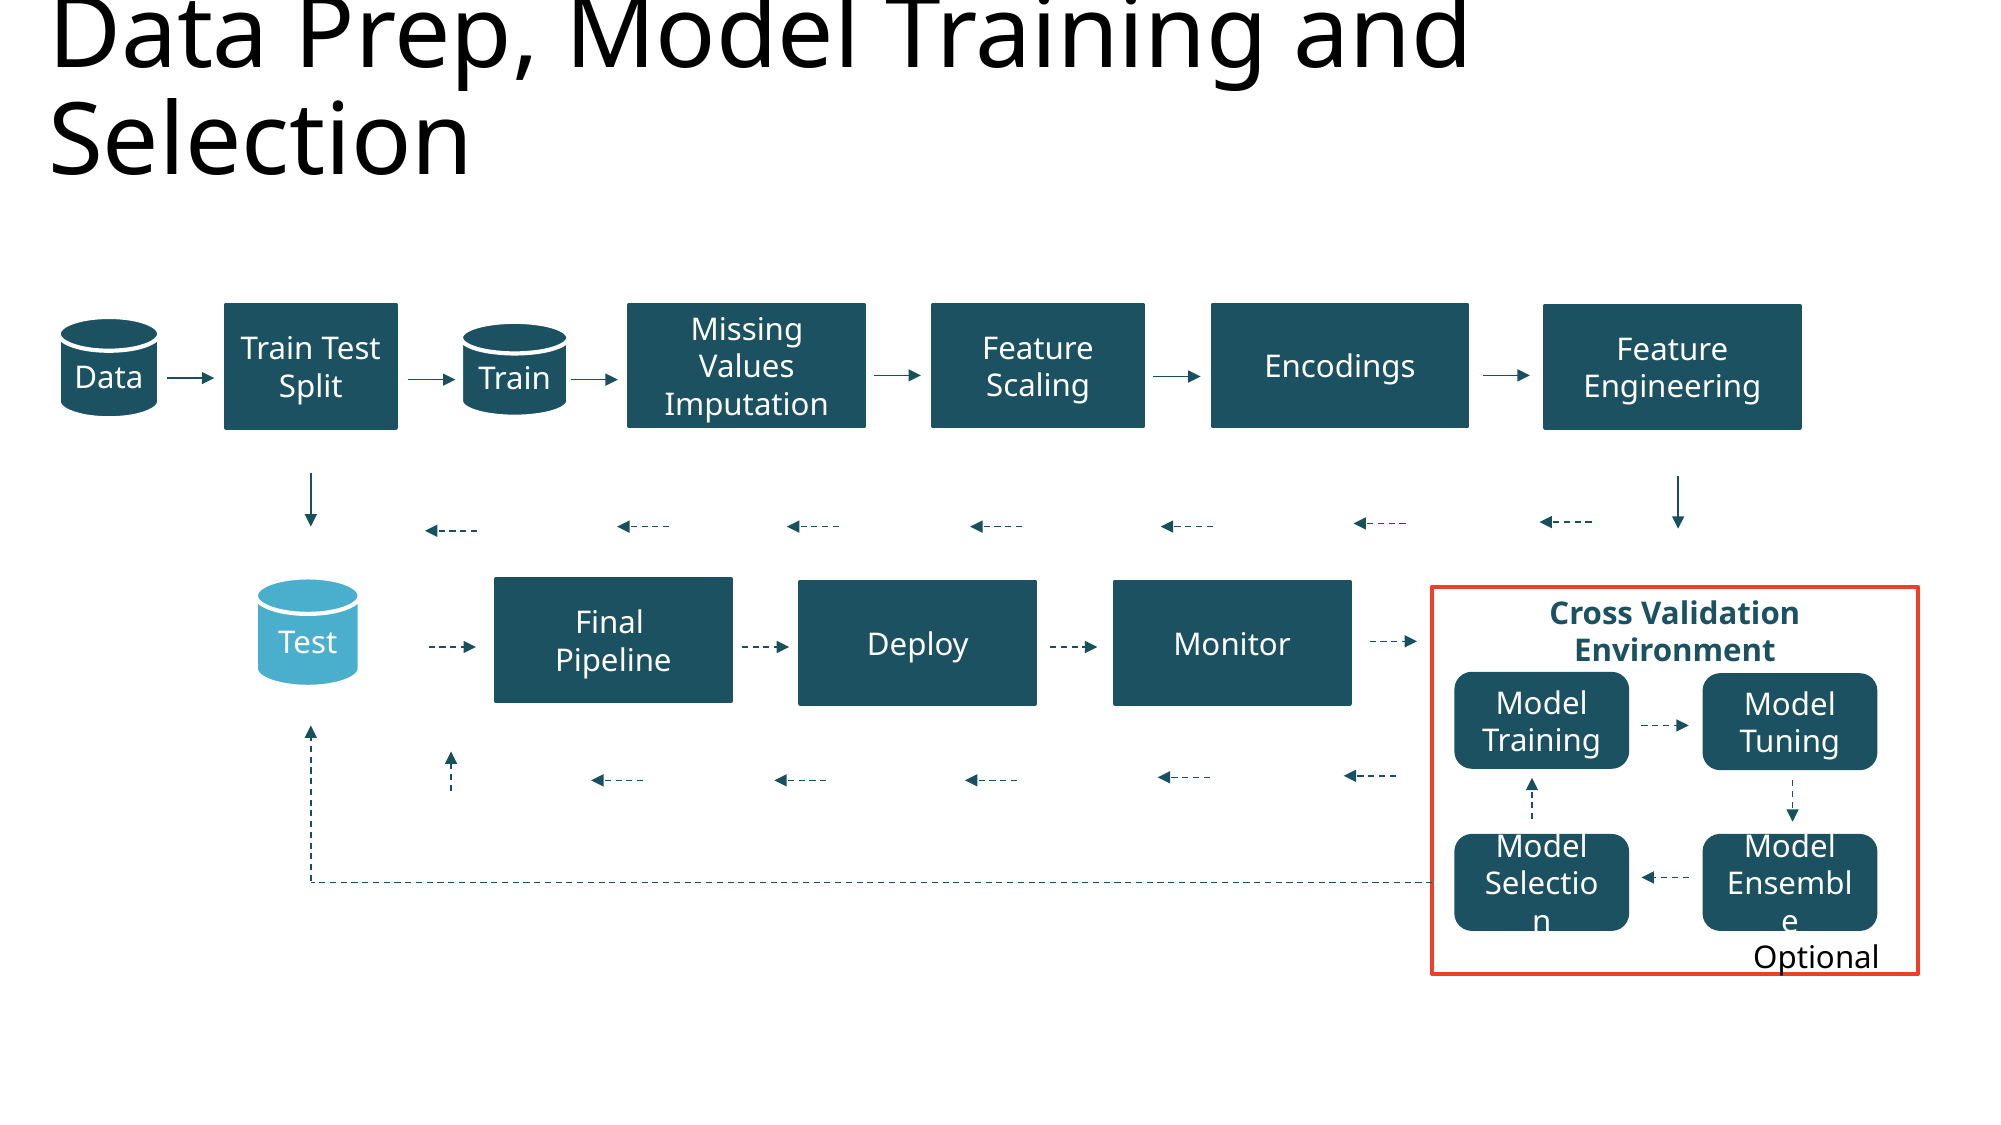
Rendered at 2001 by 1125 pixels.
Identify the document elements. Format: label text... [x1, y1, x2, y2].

text_box Model Tuning [1702, 673, 1878, 771]
text_box Model Training [1454, 671, 1630, 769]
text_box Encodings [1211, 303, 1469, 428]
text_box Optional [1738, 930, 1895, 983]
text_box Model Ensemble [1702, 833, 1878, 931]
text_box Test [253, 575, 362, 689]
text_box Feature Engineering [1543, 304, 1802, 430]
text_box Cross Validation Environment [1430, 585, 1920, 976]
text_box Deploy [798, 580, 1037, 706]
text_box Missing Values Imputation [627, 303, 866, 428]
text_box Monitor [1113, 580, 1352, 706]
text_box Final Pipeline [494, 577, 733, 703]
text_box Model Selection [1454, 833, 1630, 931]
text_box Train [458, 319, 571, 419]
title Data Prep, Model Training and Selection [33, 19, 1897, 158]
text_box Feature Scaling [931, 303, 1145, 428]
text_box Train Test Split [224, 303, 398, 430]
text_box Data [56, 314, 162, 421]
